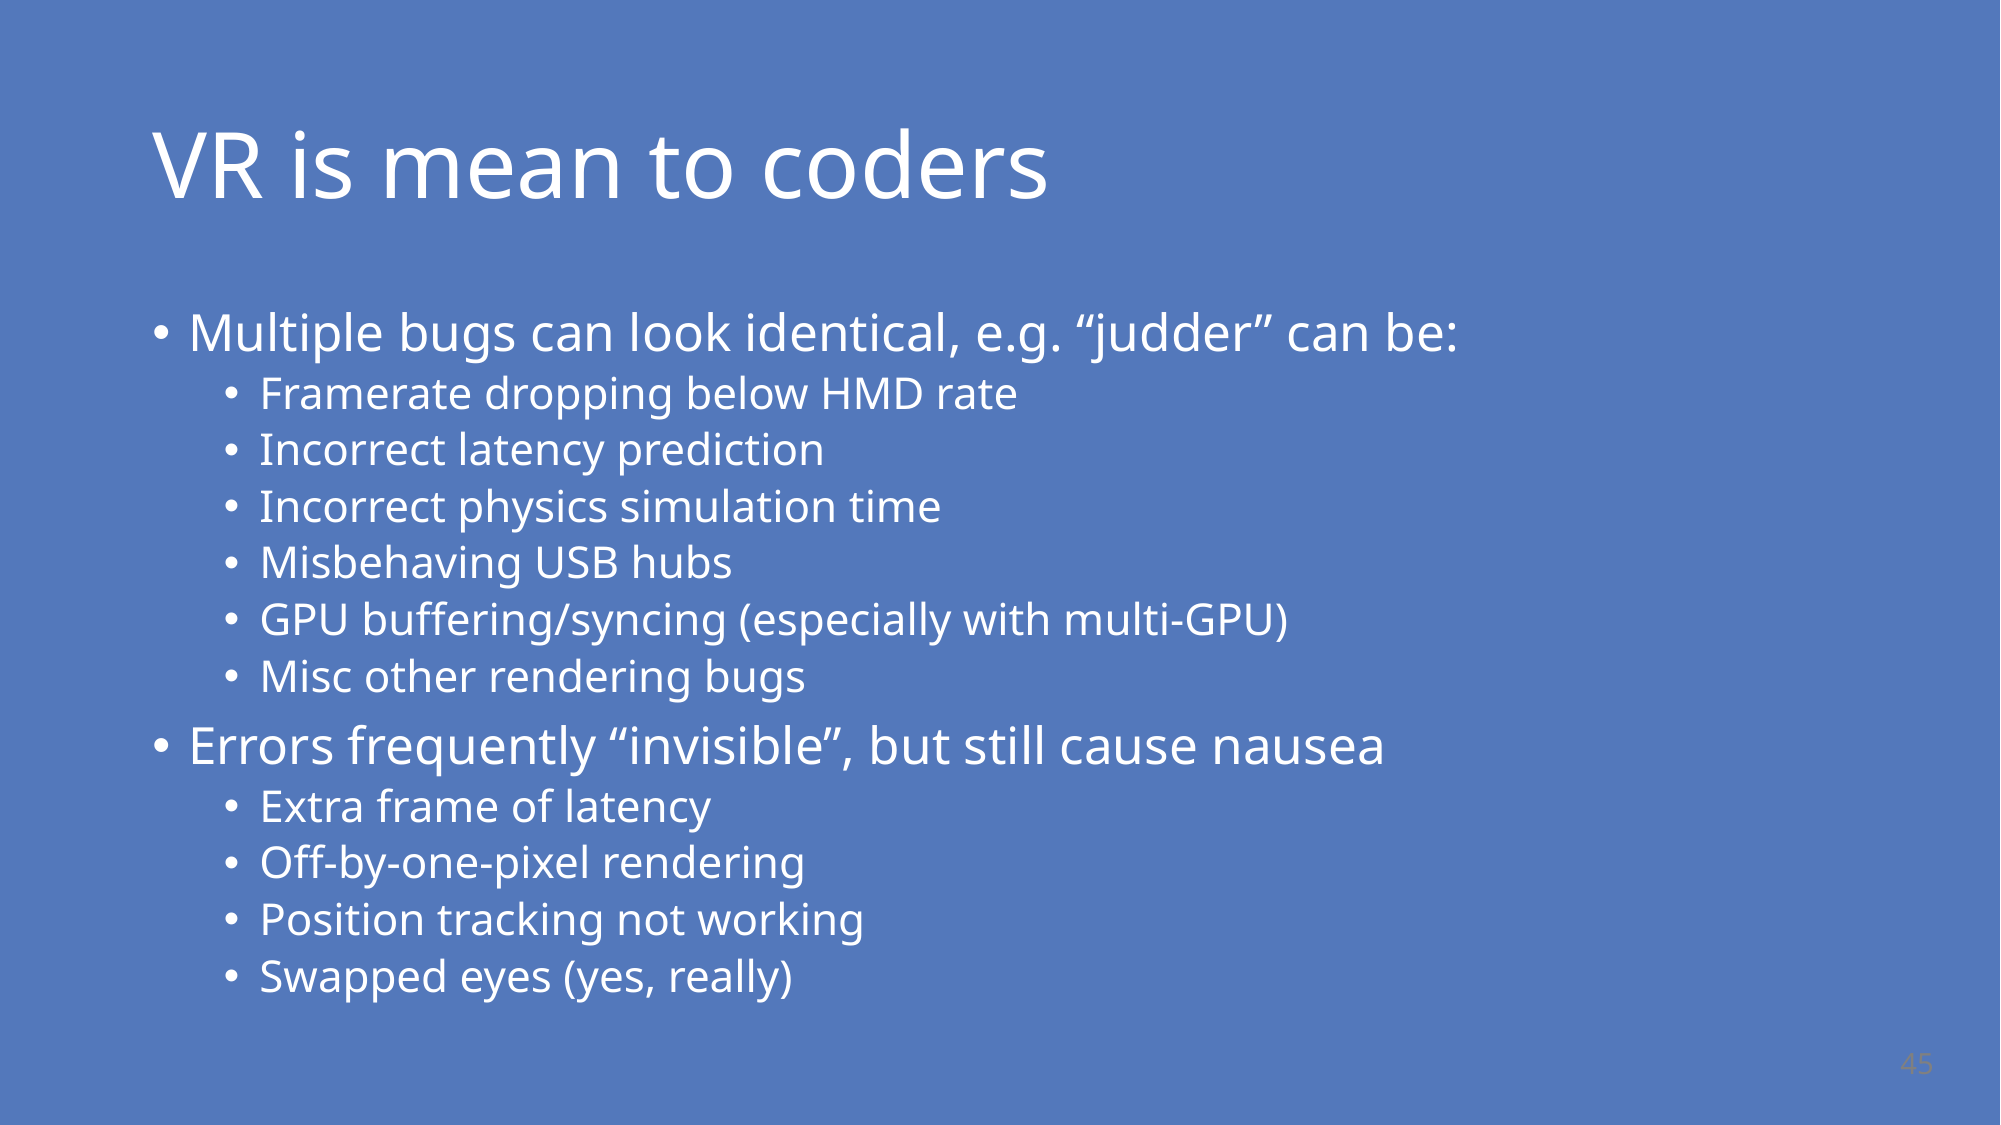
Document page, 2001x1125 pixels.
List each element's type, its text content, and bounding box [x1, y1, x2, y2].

text_box 45 [1760, 1038, 1949, 1089]
title VR is mean to coders [137, 59, 1863, 278]
list Multiple bugs can look identical, e.g. “judder” can be: Framerate dropping below HMD rate Incorrect latency prediction Incorrect physics simulation time Misbehaving USB hubs GPU buffering/syncing (especially with multi-GPU) Misc other rendering bugs Errors frequently “invisible”, but still cause nausea Extra frame of latency Off-by-one-pixel rendering Position tracking not working Swapped eyes (yes, really) [137, 299, 1863, 1014]
